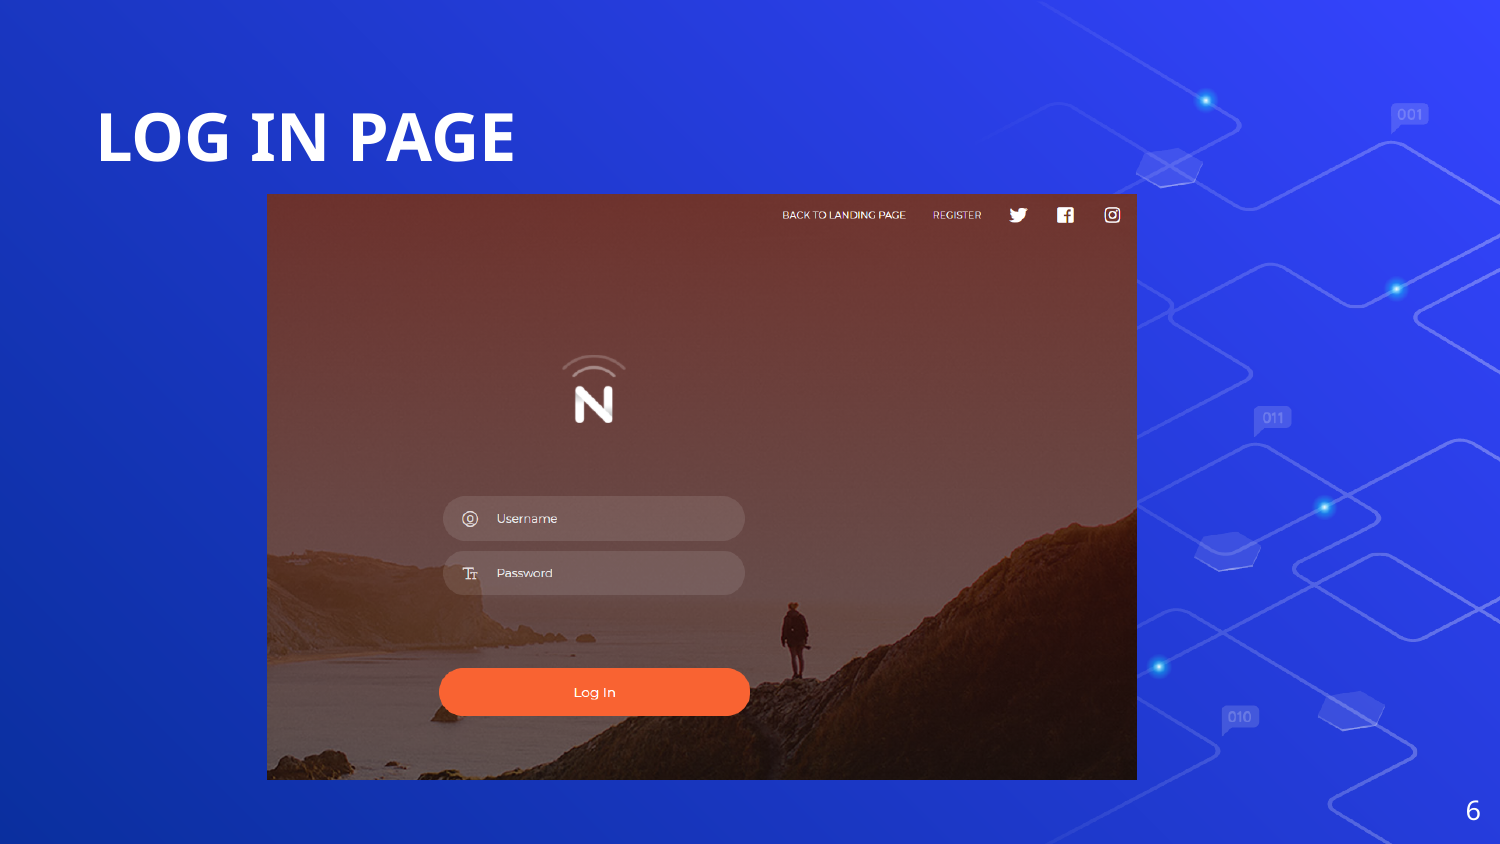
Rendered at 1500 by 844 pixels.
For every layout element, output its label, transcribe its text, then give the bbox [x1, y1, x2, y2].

title LOG IN PAGE [95, 33, 1082, 175]
picture [0, 0, 1500, 844]
slide_number 6 [1391, 779, 1482, 844]
